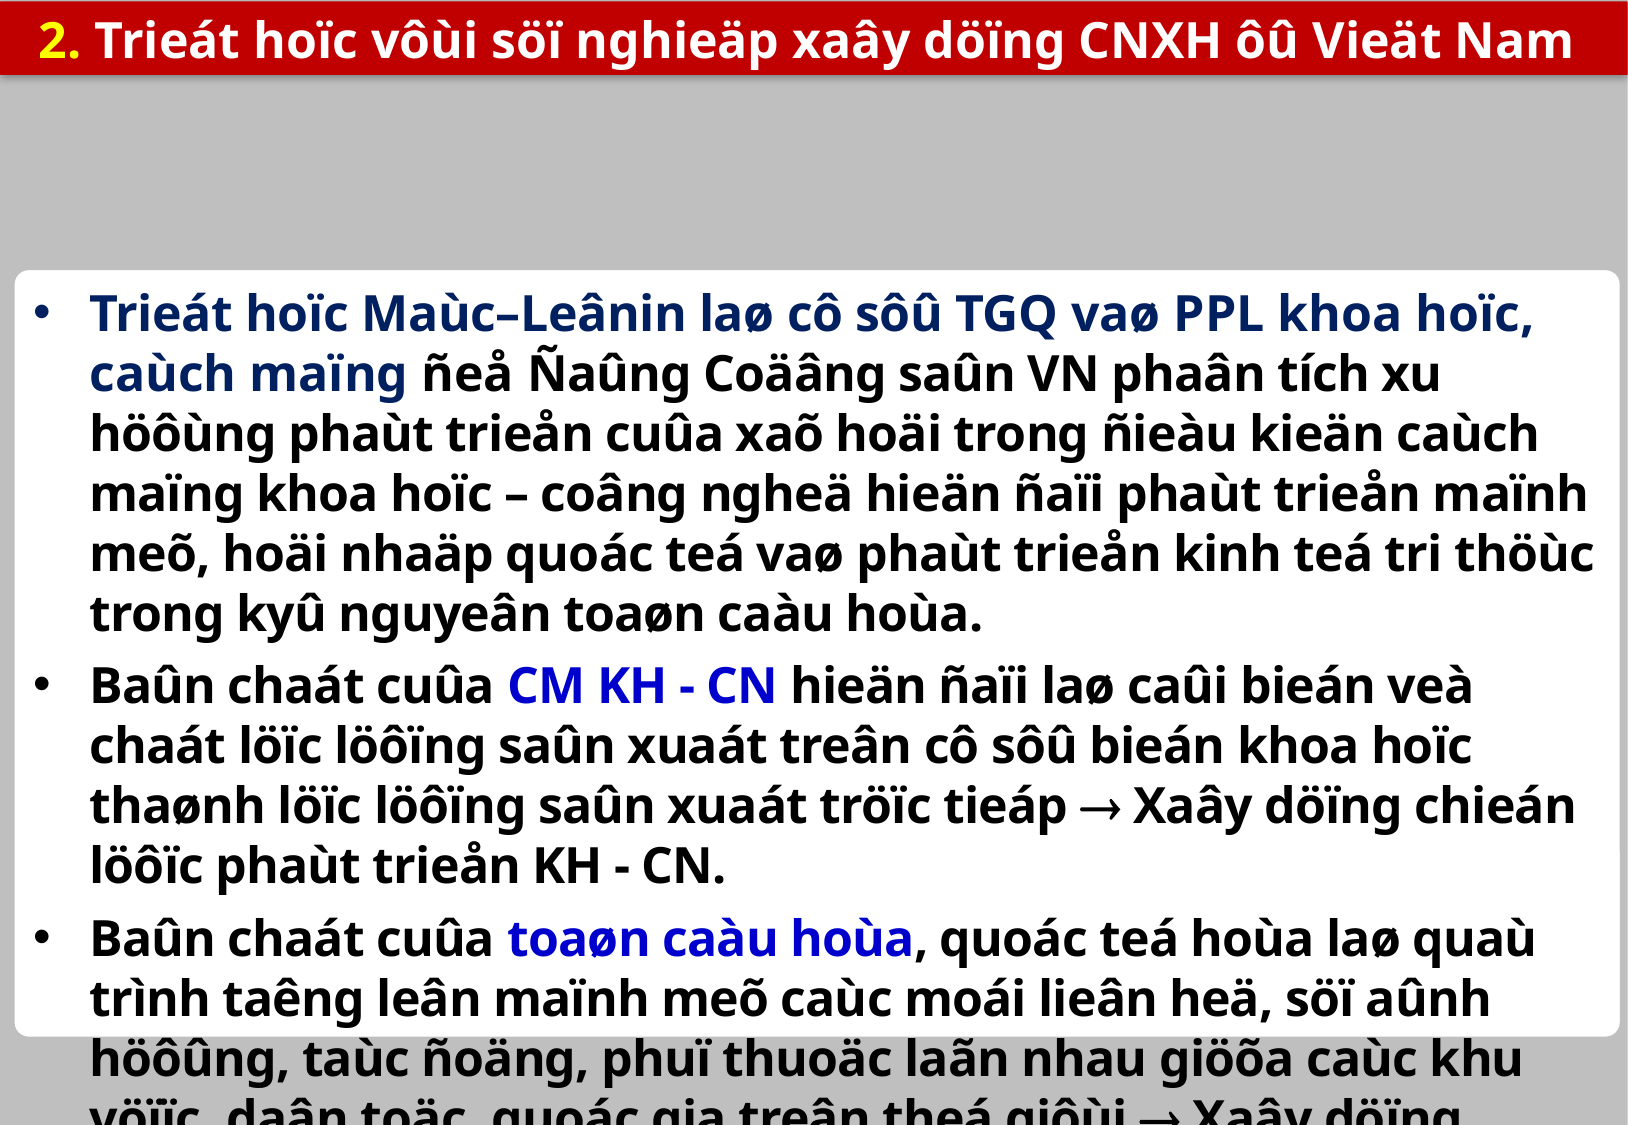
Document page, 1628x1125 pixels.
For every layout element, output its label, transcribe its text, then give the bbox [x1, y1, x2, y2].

text_box 2. Trieát hoïc vôùi söï nghieäp xaây döïng CNXH ôû Vieät Nam [0, 1, 1628, 75]
text_box Trieát hoïc Maùc–Leânin laø cô sôû TGQ vaø PPL khoa hoïc, caùch maïng ñeå Ñaûng Coäâng saûn VN phaân tích xu höôùng phaùt trieån cuûa xaõ hoäi trong ñieàu kieän caùch maïng khoa hoïc – coâng ngheä hieän ñaïi phaùt trieån maïnh meõ, hoäi nhaäp quoác teá vaø phaùt trieån kinh teá tri thöùc trong kyû nguyeân toaøn caàu hoùa. Baûn chaát cuûa CM KH - CN hieän ñaïi laø caûi bieán veà chaát löïc löôïng saûn xuaát treân cô sôû bieán khoa hoïc thaønh löïc löôïng saûn xuaát tröïc tieáp  Xaây döïng chieán löôïc phaùt trieån KH - CN. Baûn chaát cuûa toaøn caàu hoùa, quoác teá hoùa laø quaù trình taêng leân maïnh meõ caùc moái lieân heä, söï aûnh höôûng, taùc ñoäng, phuï thuoäc laãn nhau giöõa caùc khu vöïïc, daân toäc, quoác gia treân theá giôùi  Xaây döïng chieán löôïc, saùch löôïc hoäi nhaäp trong moâi tröôøng caïnh tranh hoøa bình, bieát taän duïng nhöõng thôøi cô vaø giaûm thieåu nhöõng haäu quaû, vöôït qua nhöõng thaùch thöùc. [13, 269, 1621, 1038]
